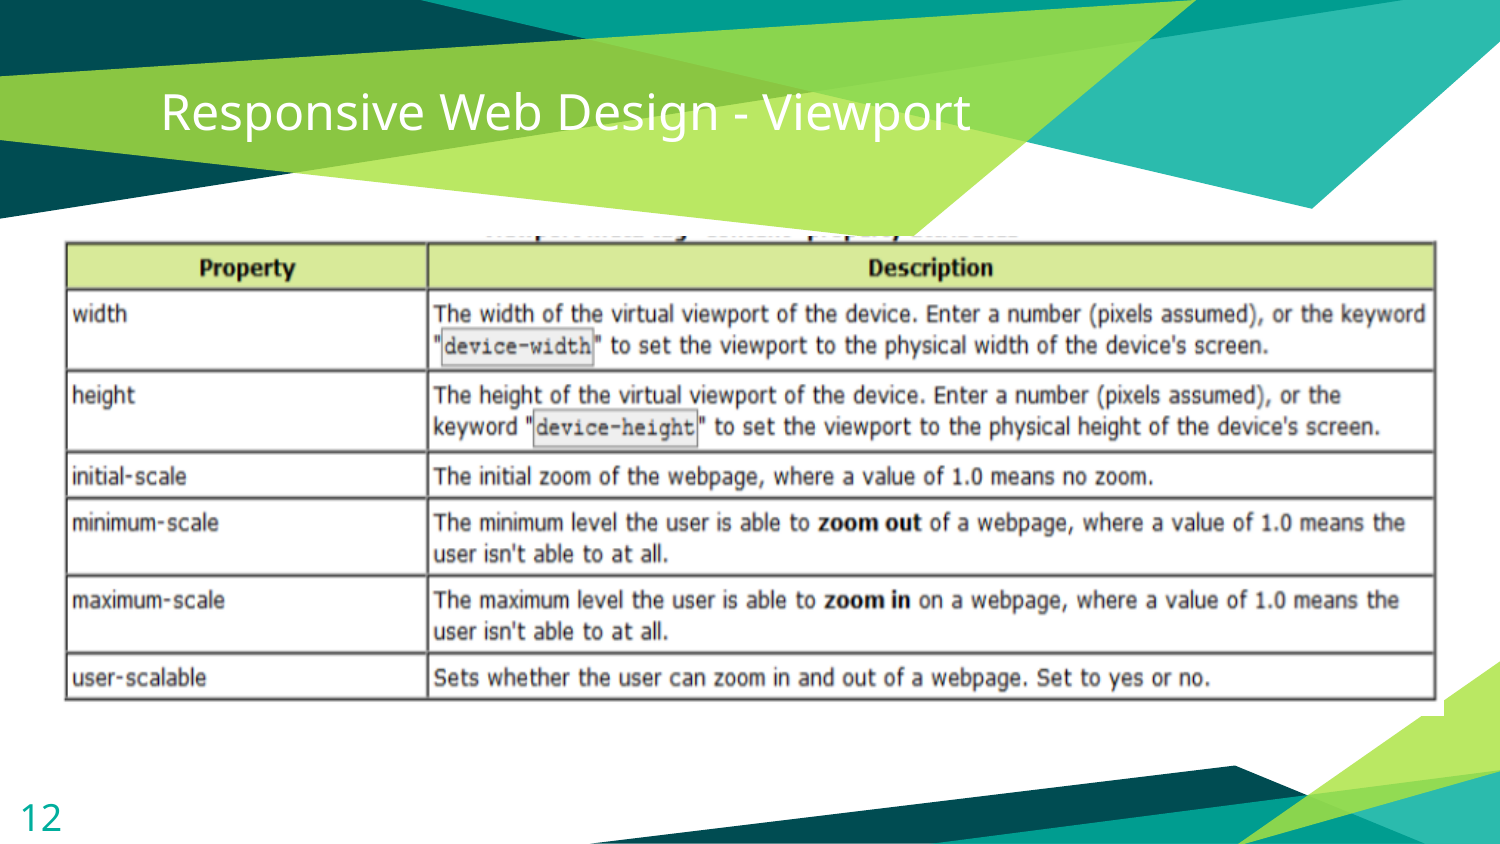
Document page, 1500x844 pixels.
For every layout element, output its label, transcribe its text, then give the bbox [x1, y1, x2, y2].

slide_number 12 [4, 779, 95, 844]
title Responsive Web Design - Viewport [145, 65, 1355, 206]
picture [62, 236, 1445, 717]
